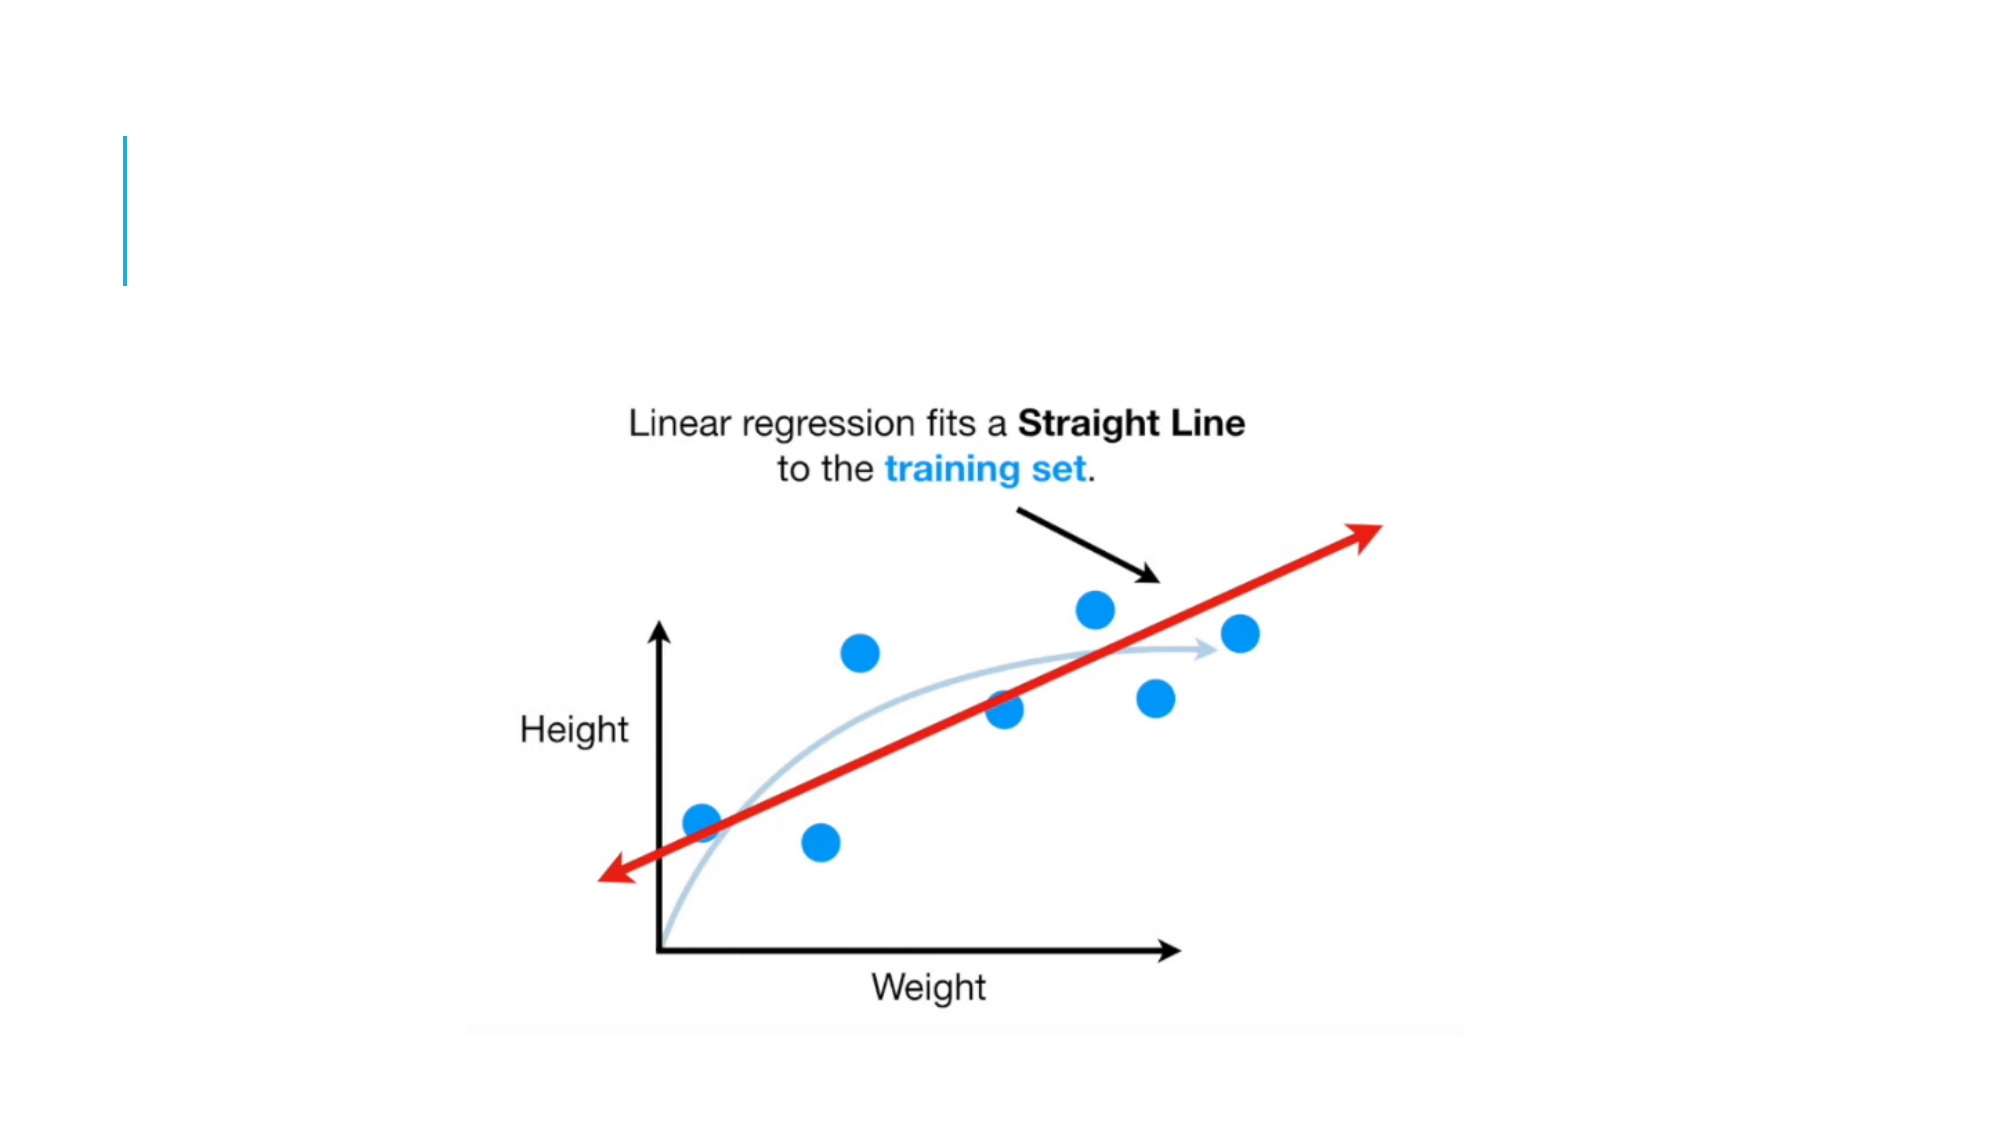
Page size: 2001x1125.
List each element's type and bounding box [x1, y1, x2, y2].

list [467, 374, 1463, 1036]
